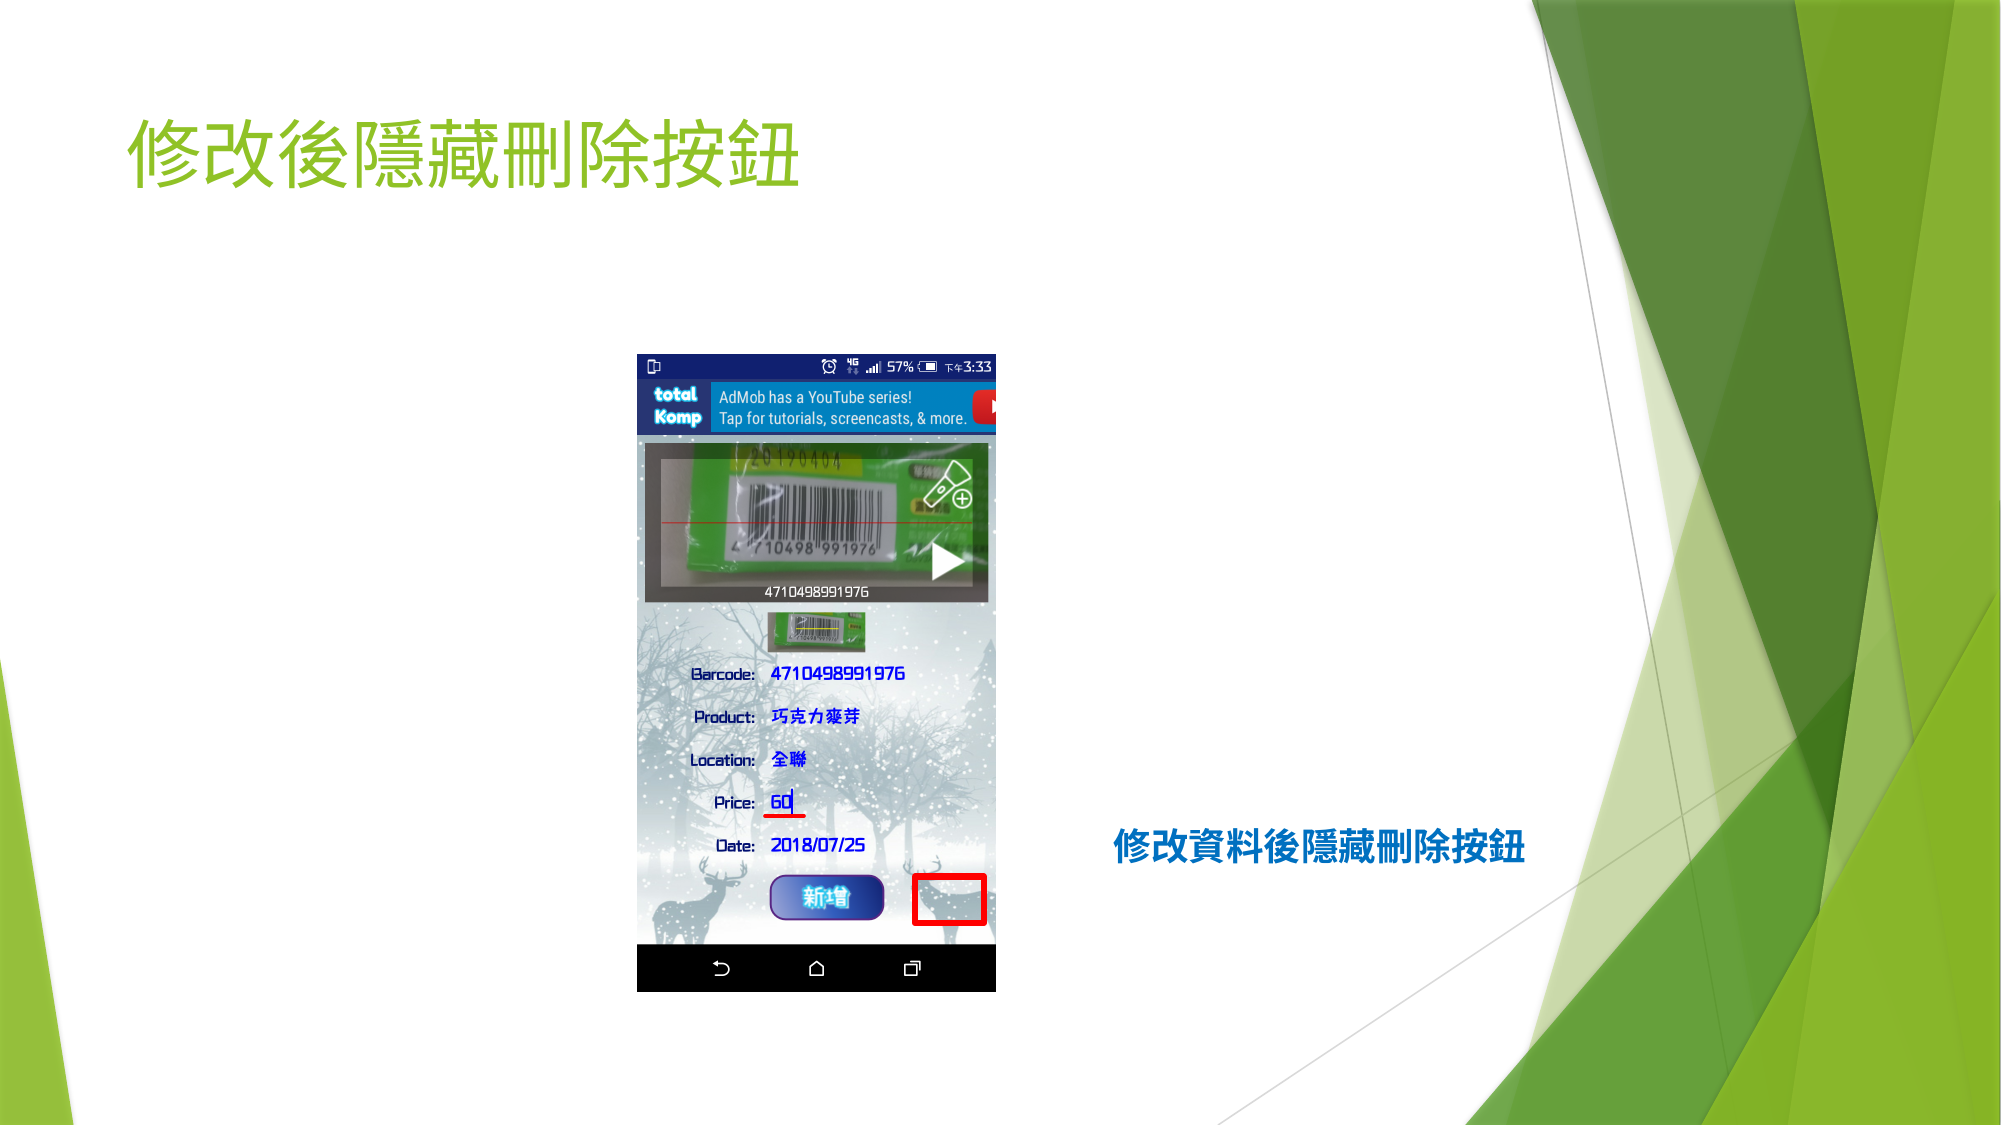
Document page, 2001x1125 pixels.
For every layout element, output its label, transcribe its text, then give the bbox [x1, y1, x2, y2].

title 修改後隱藏刪除按鈕 [111, 99, 1522, 317]
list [636, 353, 996, 992]
text_box 修改資料後隱藏刪除按鈕 [1098, 815, 1541, 876]
